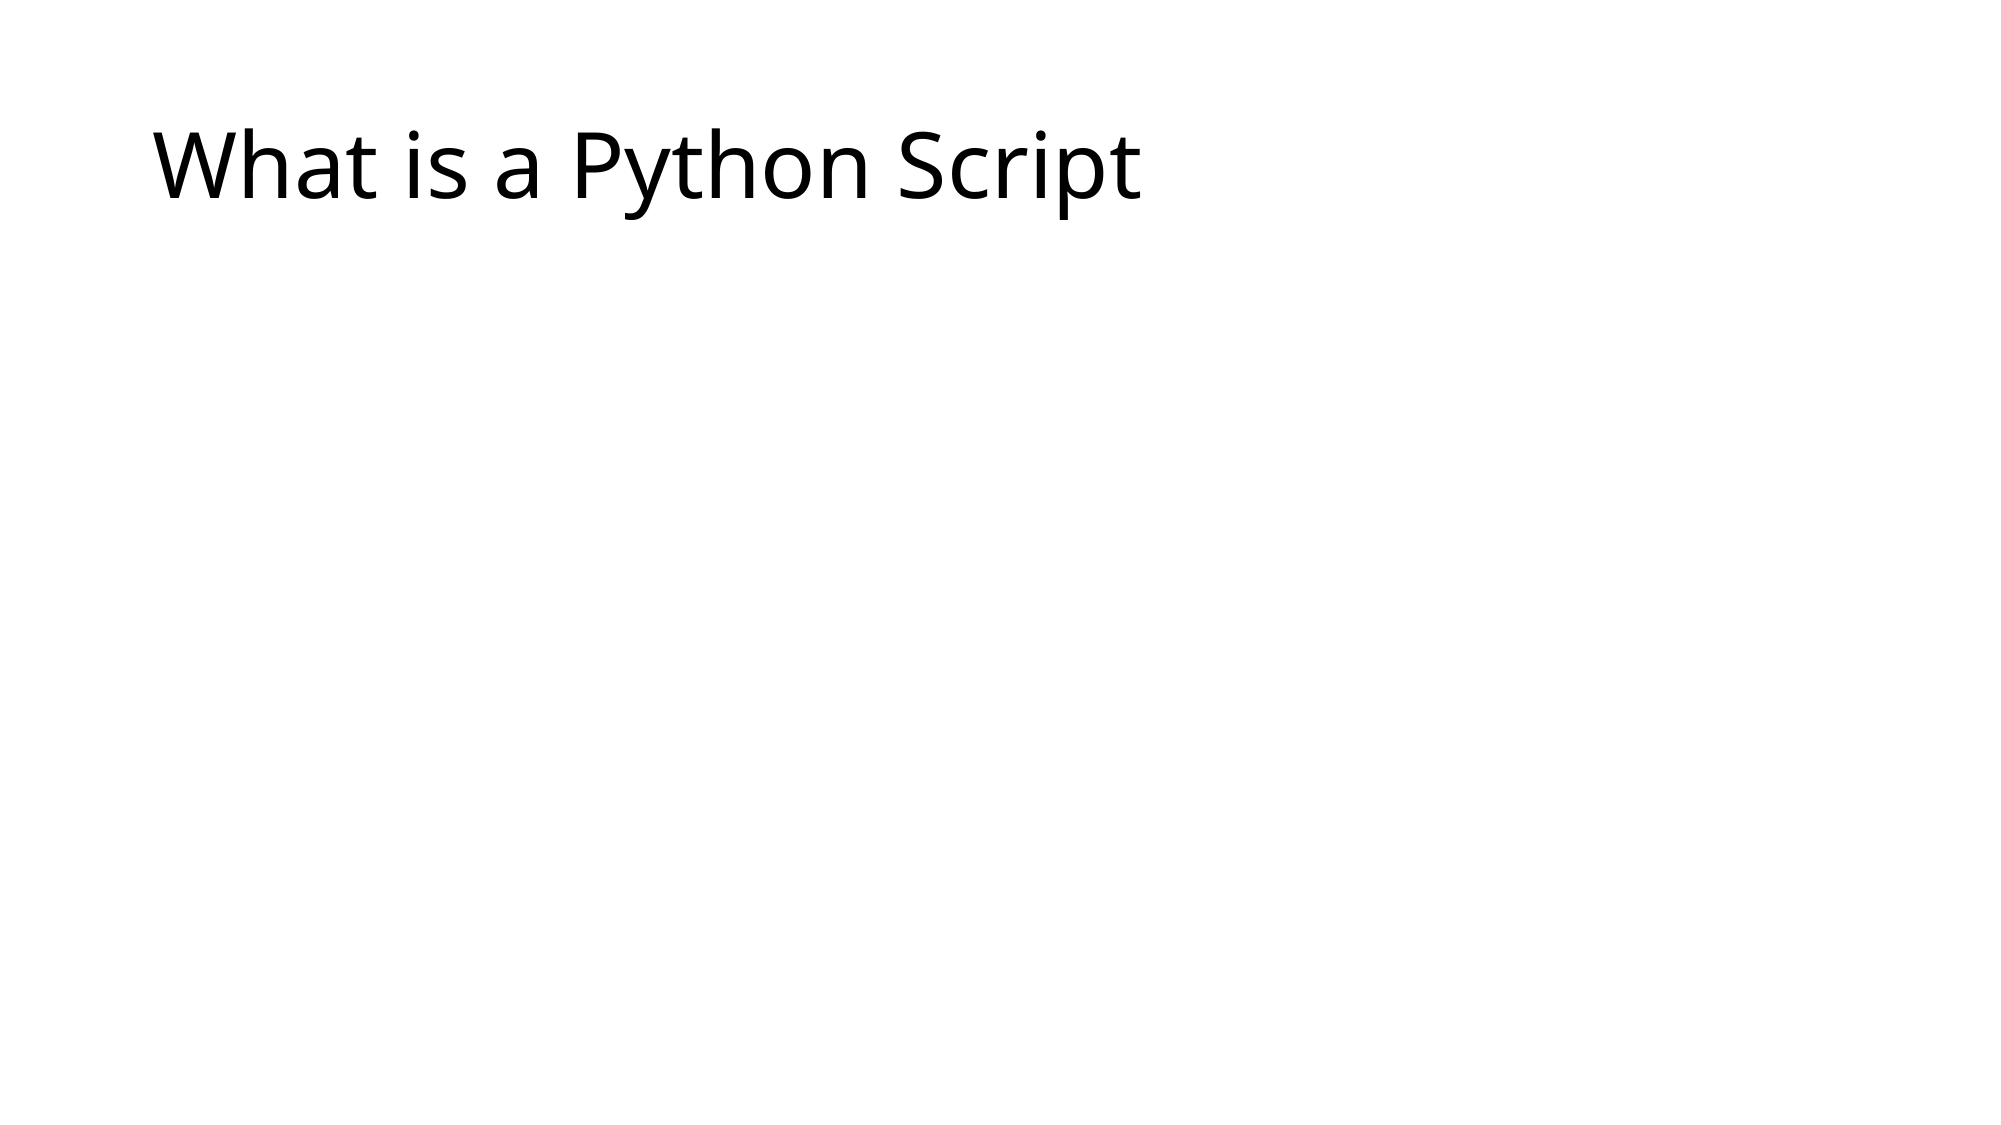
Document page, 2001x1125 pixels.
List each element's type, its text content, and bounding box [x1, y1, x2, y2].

title What is a Python Script [137, 59, 1863, 278]
